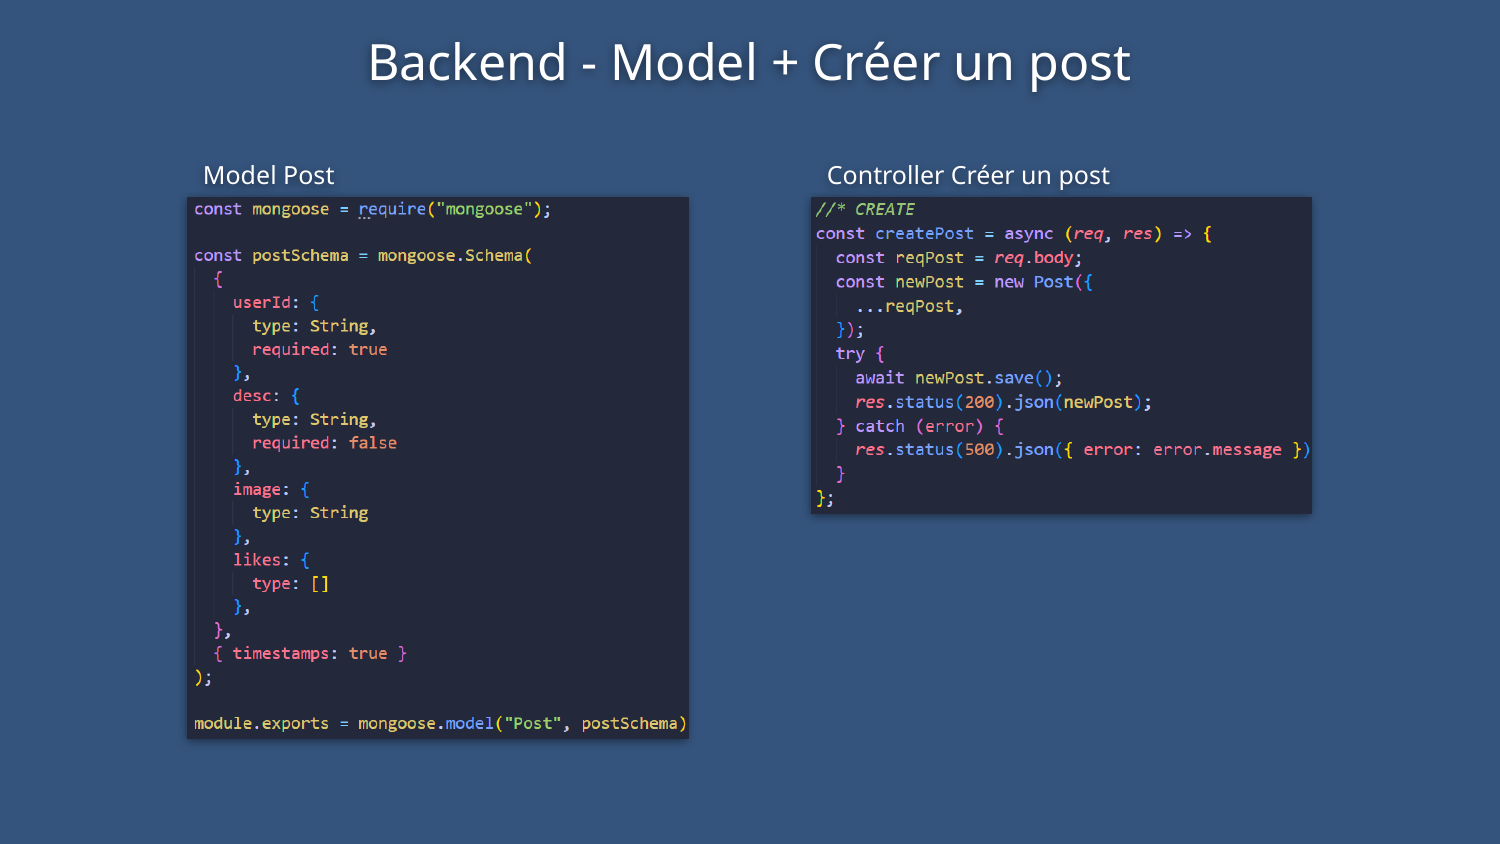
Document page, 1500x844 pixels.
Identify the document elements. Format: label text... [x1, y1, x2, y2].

text_box Controller Créer un post [811, 152, 1312, 193]
text_box Backend - Model + Créer un post [0, 0, 1500, 122]
text_box Model Post [187, 152, 689, 194]
picture [811, 196, 1313, 515]
picture [187, 196, 689, 739]
